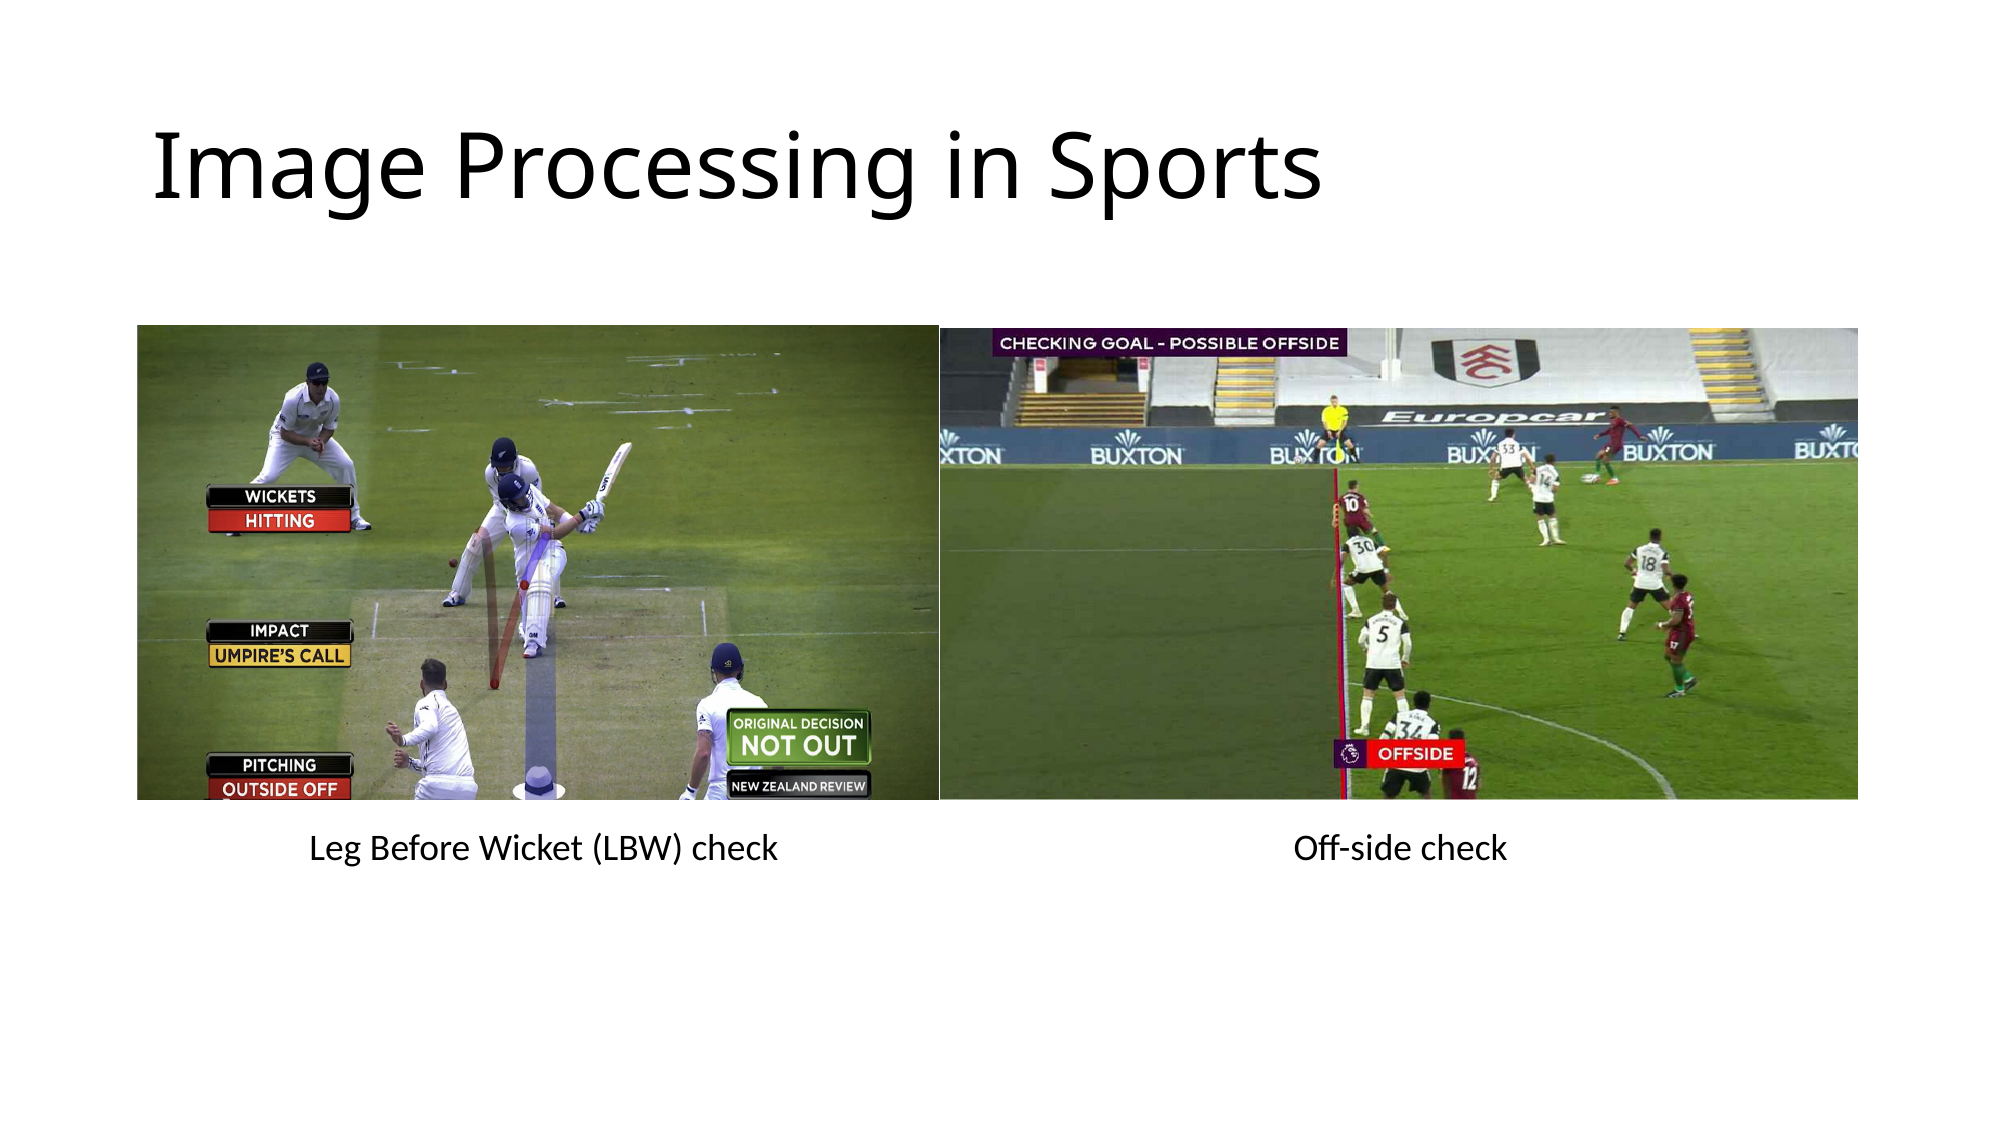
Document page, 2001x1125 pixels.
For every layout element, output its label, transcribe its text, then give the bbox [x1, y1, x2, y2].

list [137, 324, 939, 800]
text_box Leg Before Wicket (LBW) check [294, 815, 794, 876]
title Image Processing in Sports [137, 59, 1863, 278]
picture [939, 324, 1863, 800]
text_box Off-side check [1278, 815, 1523, 876]
